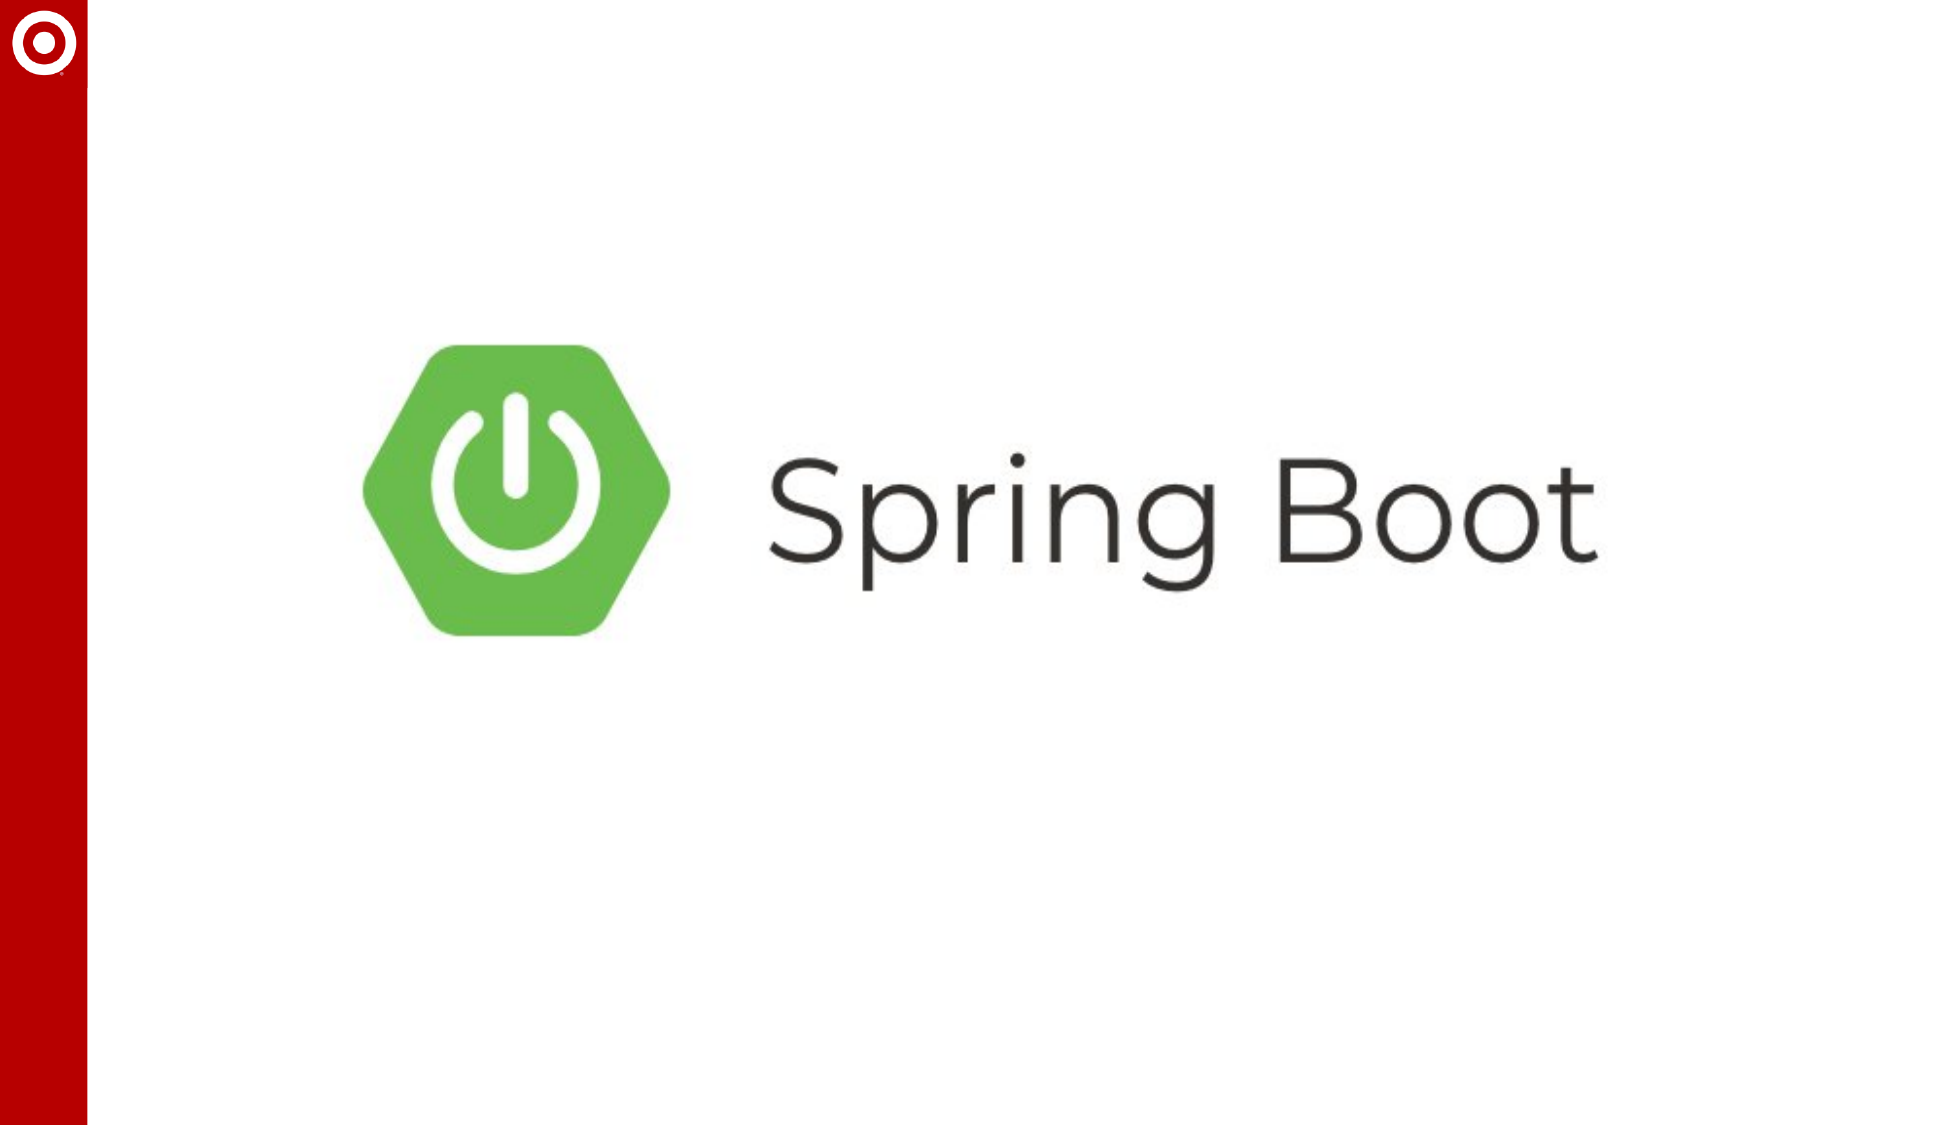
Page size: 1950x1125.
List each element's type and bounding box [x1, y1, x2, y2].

picture [99, 149, 1950, 826]
picture [0, 0, 88, 88]
